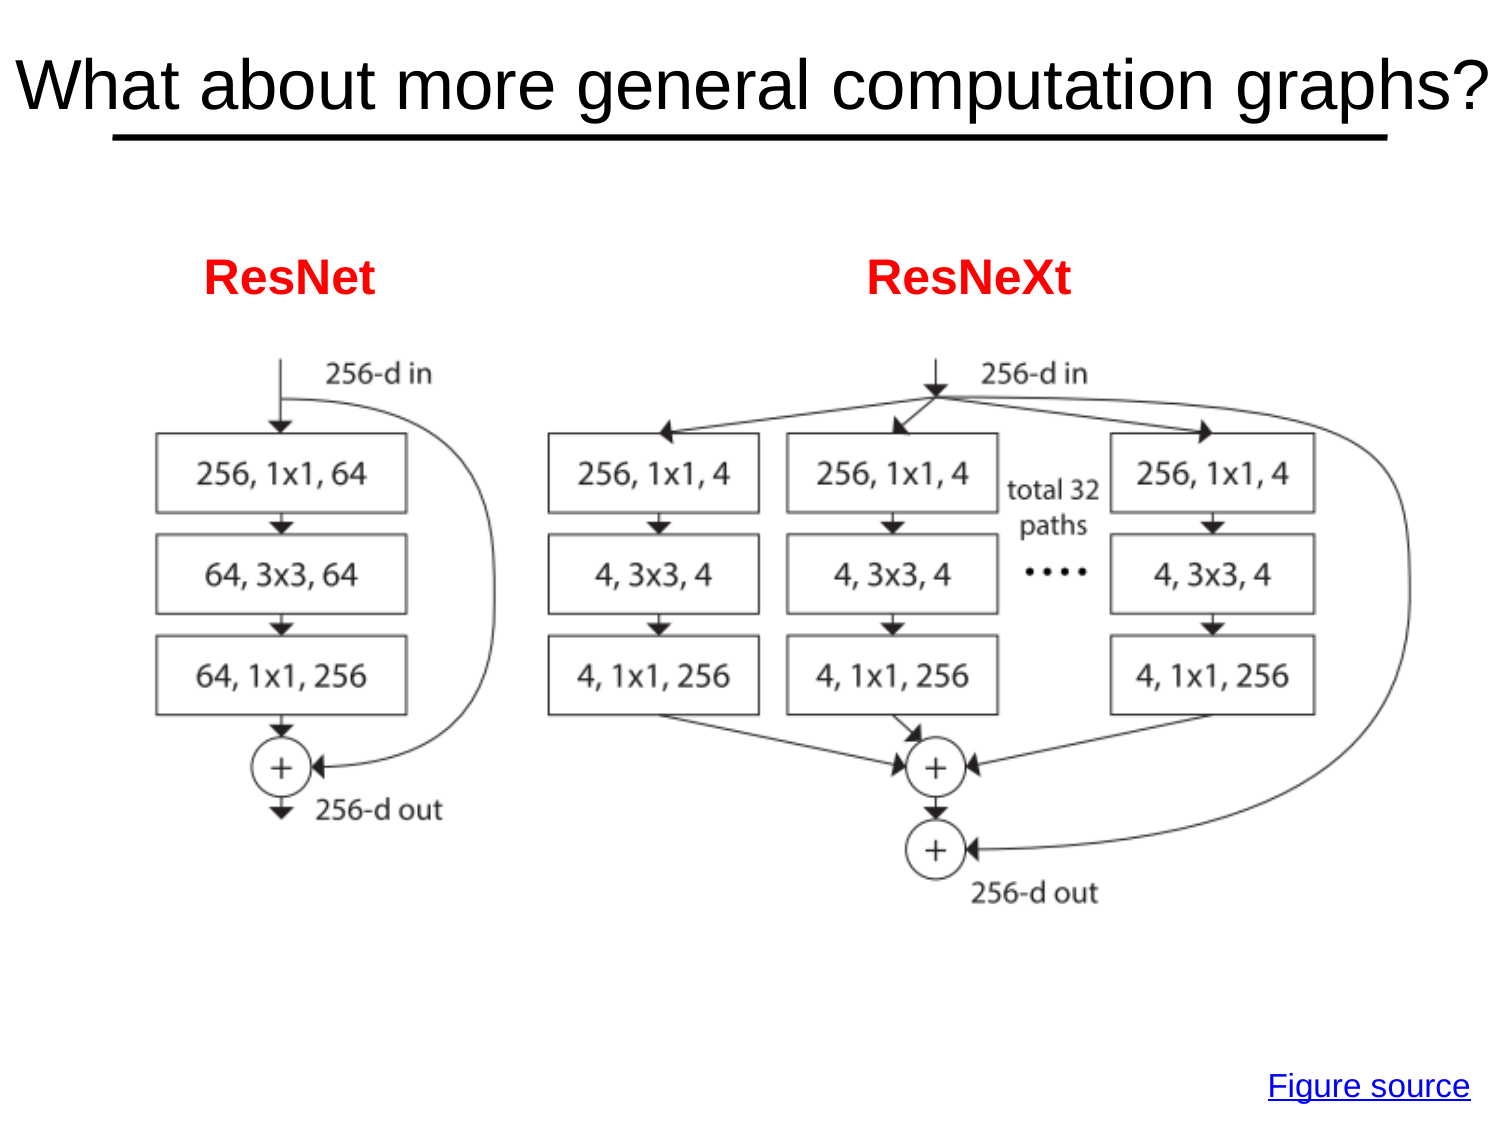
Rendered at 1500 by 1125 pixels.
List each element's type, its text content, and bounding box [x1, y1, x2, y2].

text_box Figure source [1252, 1056, 1487, 1112]
picture [137, 349, 1432, 919]
title What about more general computation graphs? [0, 12, 1500, 151]
text_box ResNet [188, 237, 391, 313]
text_box ResNeXt [851, 237, 1087, 313]
